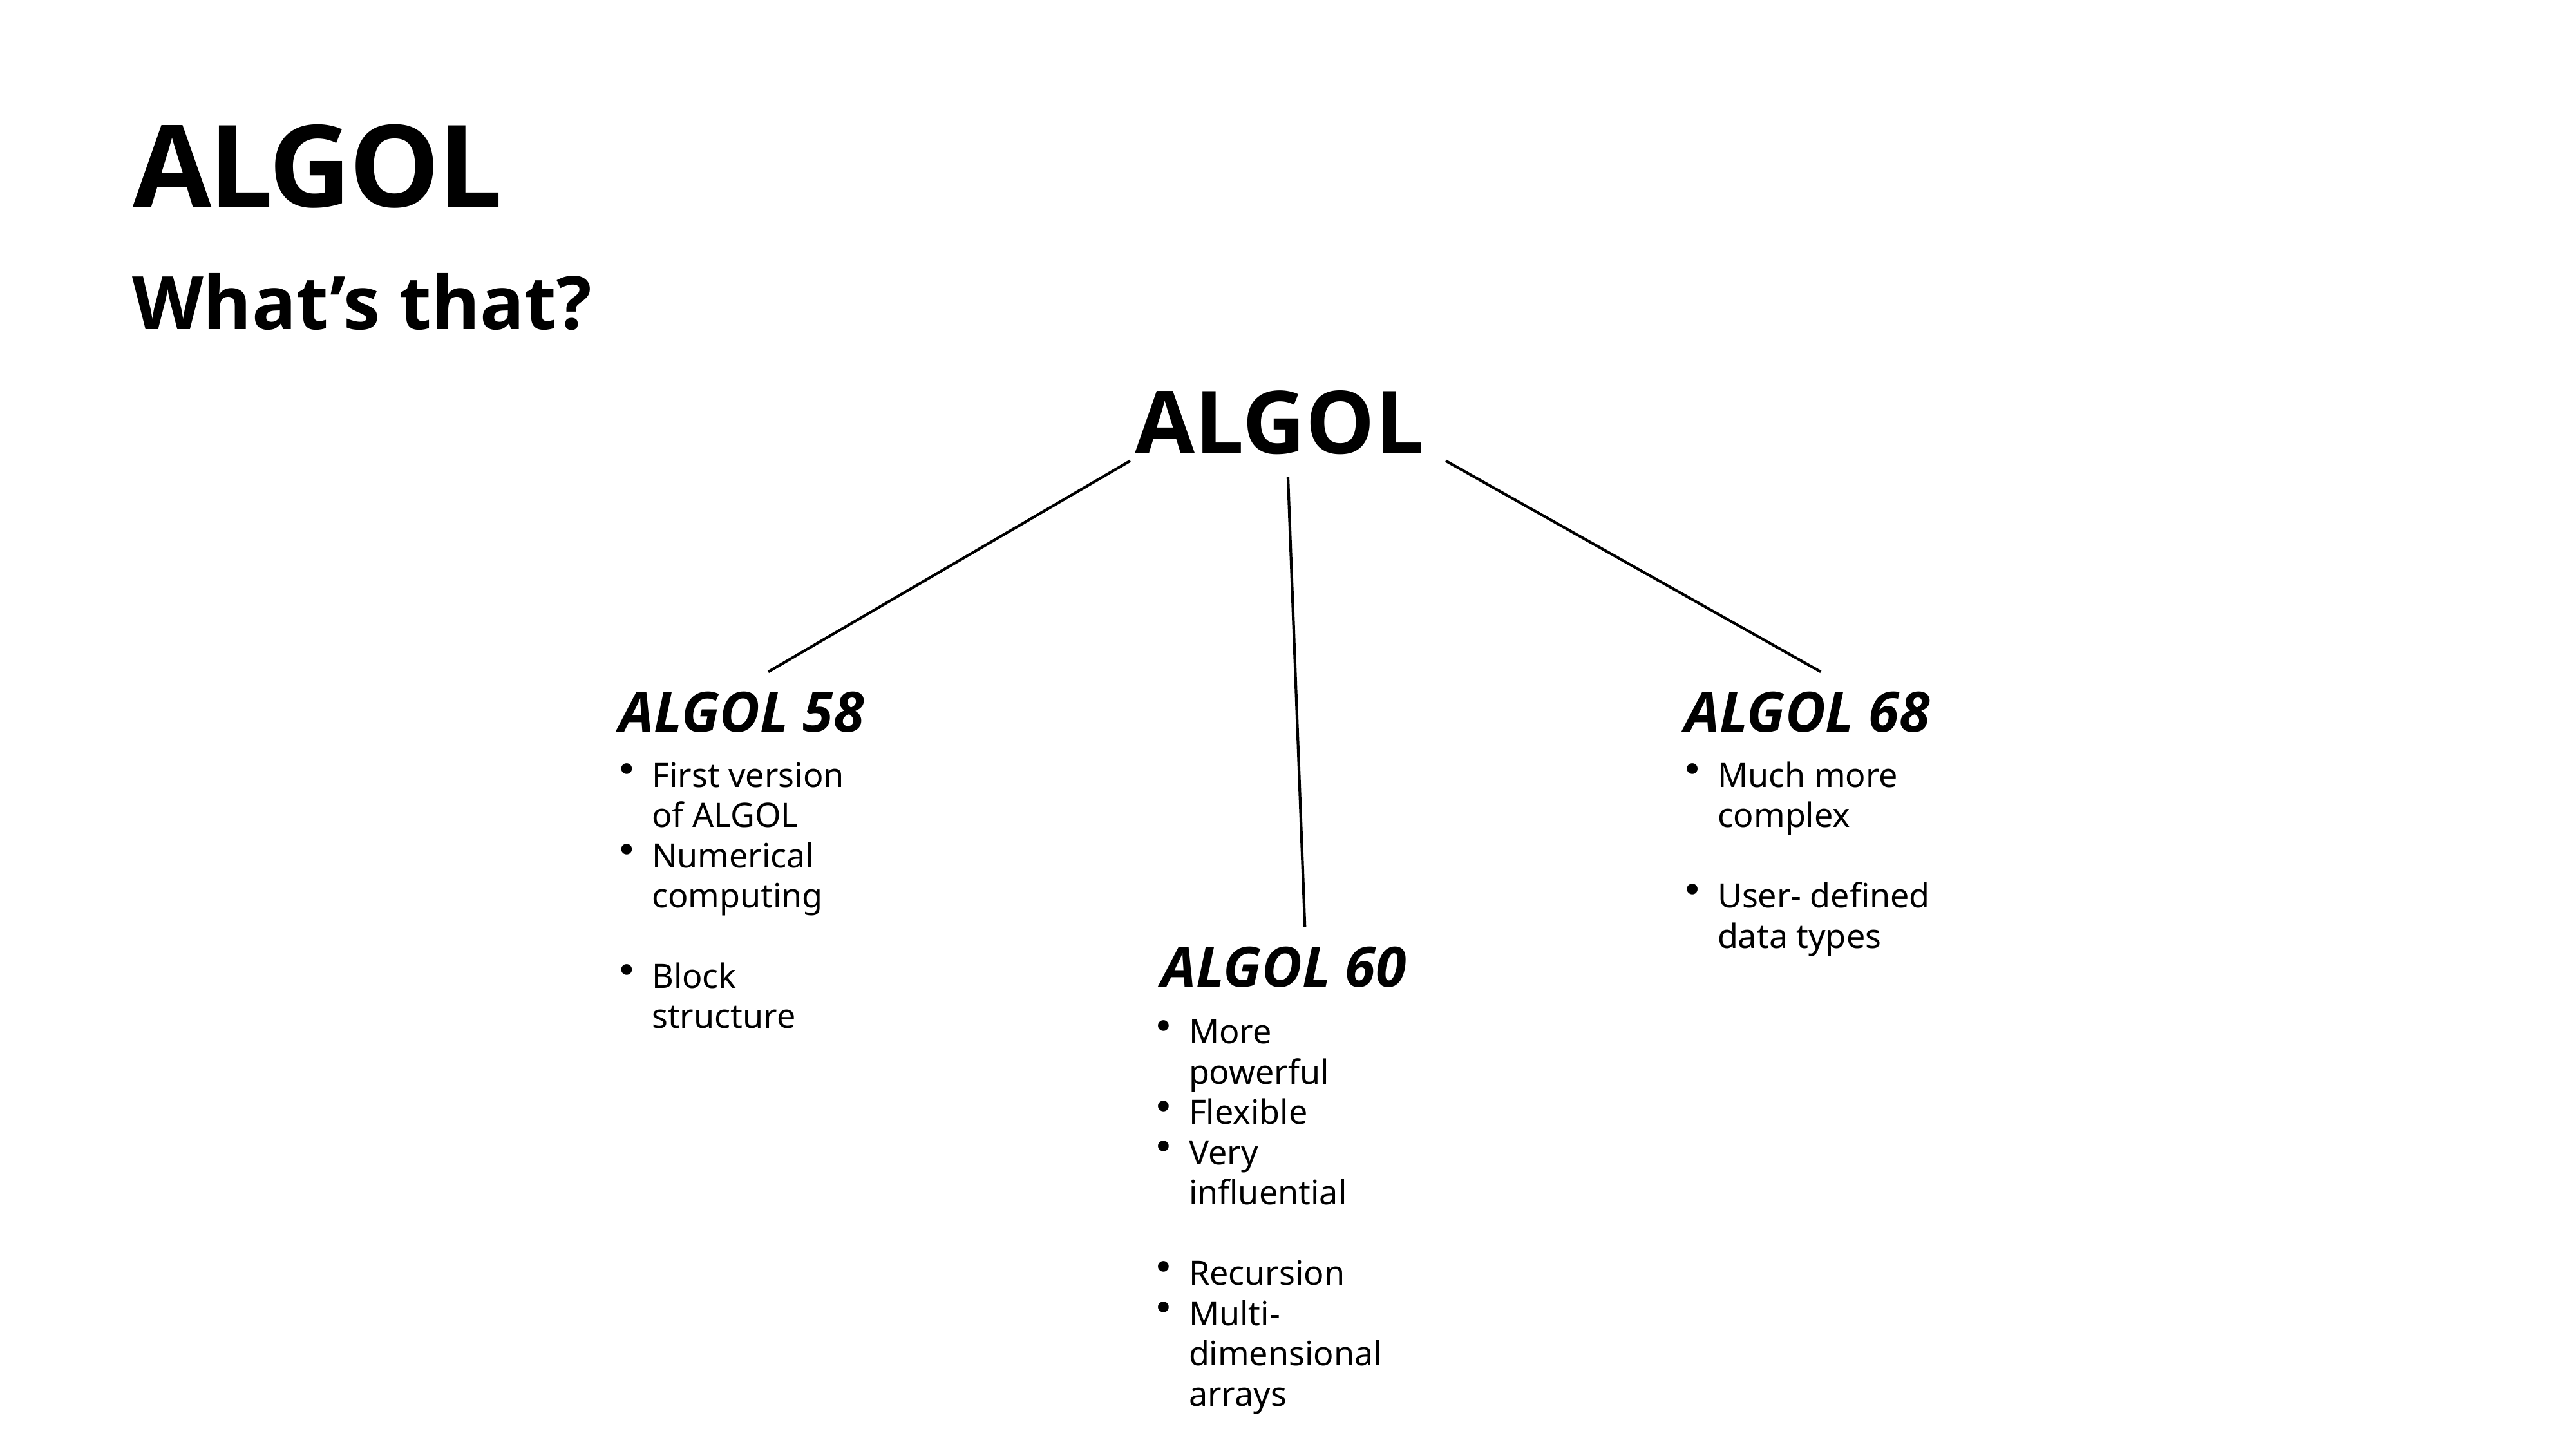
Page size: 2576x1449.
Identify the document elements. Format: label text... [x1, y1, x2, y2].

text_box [1445, 460, 1821, 672]
text_box ALGOL [1130, 362, 1446, 477]
text_box Much more complex User- defined data types [1680, 748, 1954, 960]
list What’s that? [127, 250, 2449, 350]
text_box First version of ALGOL Numerical computing Block structure [614, 748, 888, 1041]
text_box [768, 460, 1131, 672]
text_box ALGOL 68 [1680, 672, 1962, 771]
text_box ALGOL 60 [1156, 927, 1475, 1026]
text_box More powerful Flexible Very influential Recursion Multi-dimensional arrays [1151, 1005, 1425, 1418]
text_box ALGOL 58 [614, 672, 922, 771]
title ALGOL [127, 113, 2449, 250]
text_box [1287, 477, 1305, 927]
